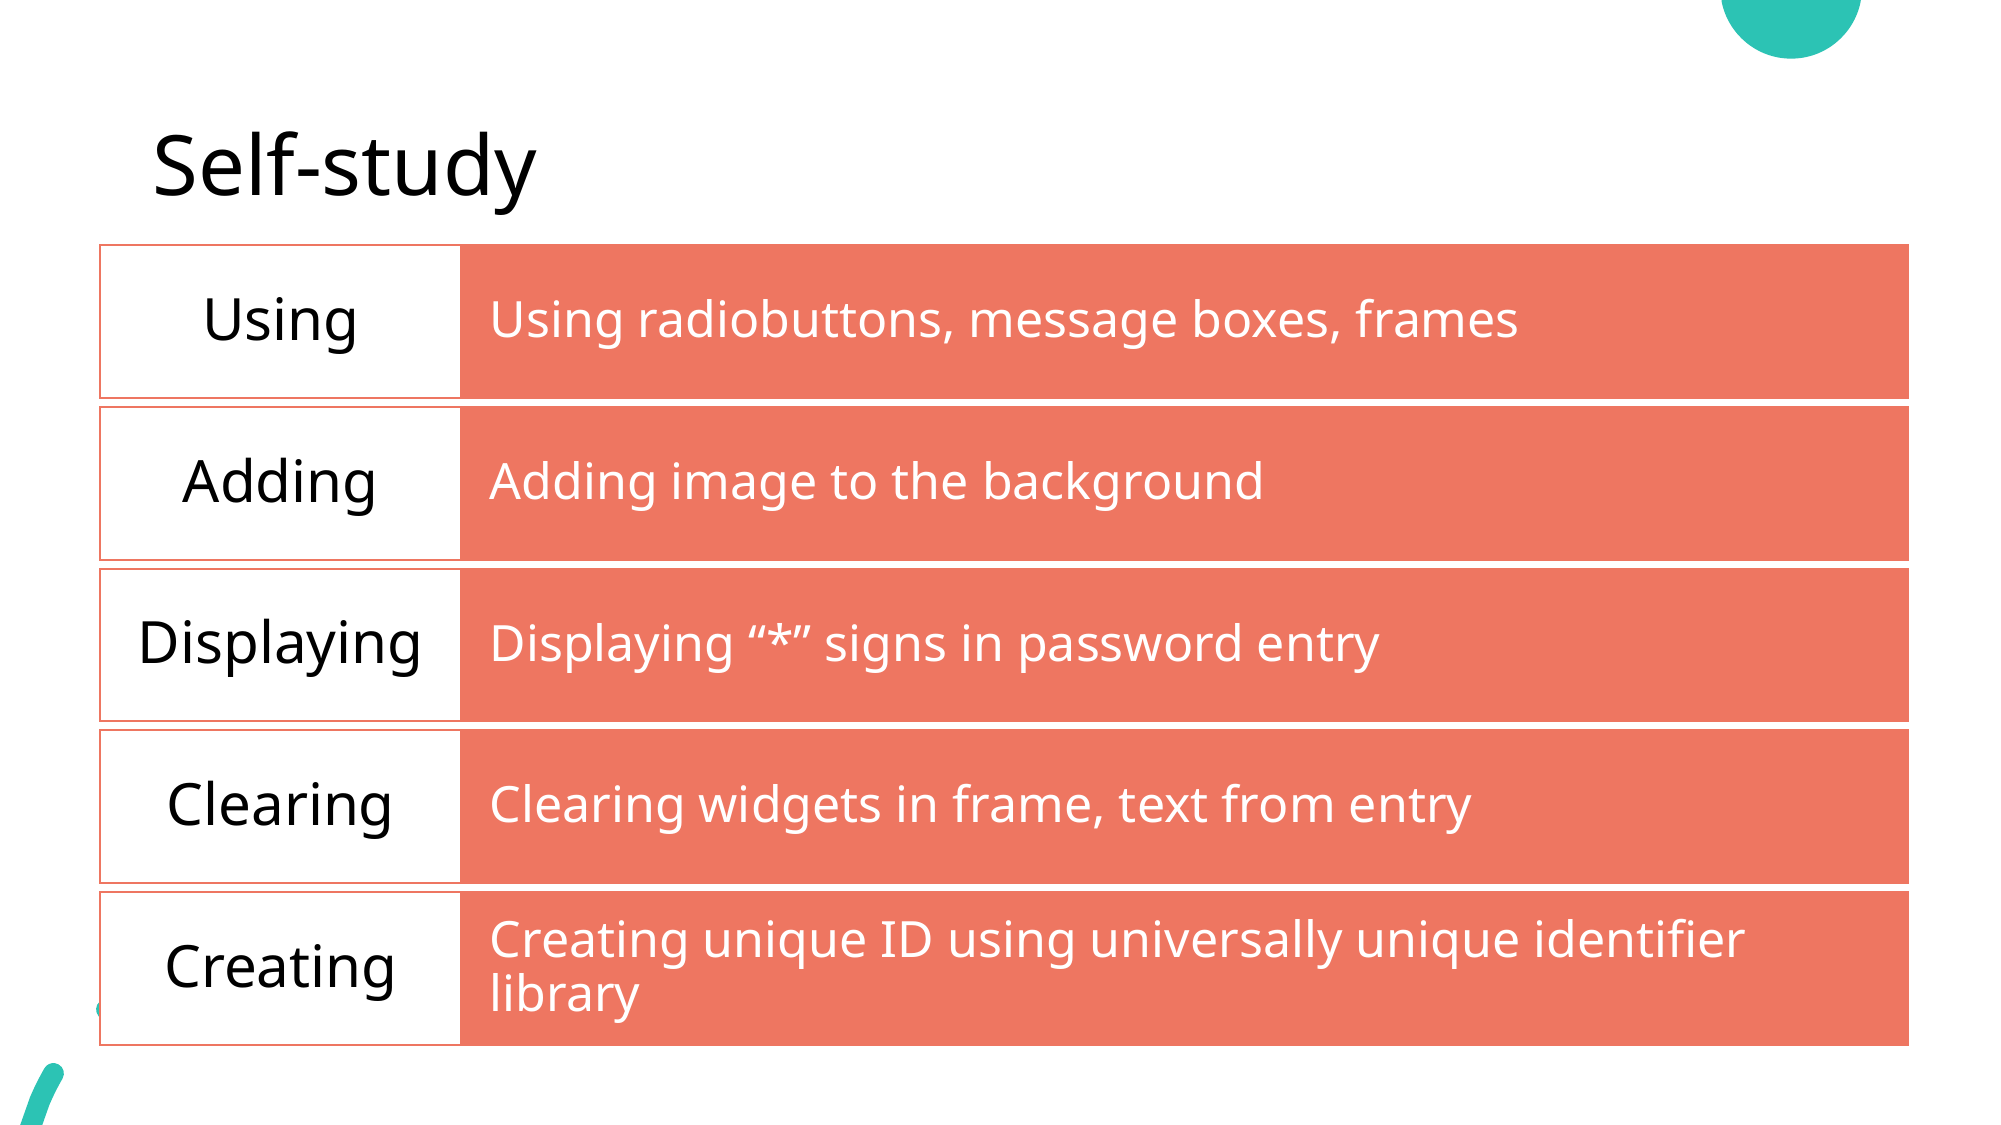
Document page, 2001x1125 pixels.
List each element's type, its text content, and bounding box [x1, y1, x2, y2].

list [99, 244, 1909, 1046]
title Self-study [137, 59, 1863, 244]
